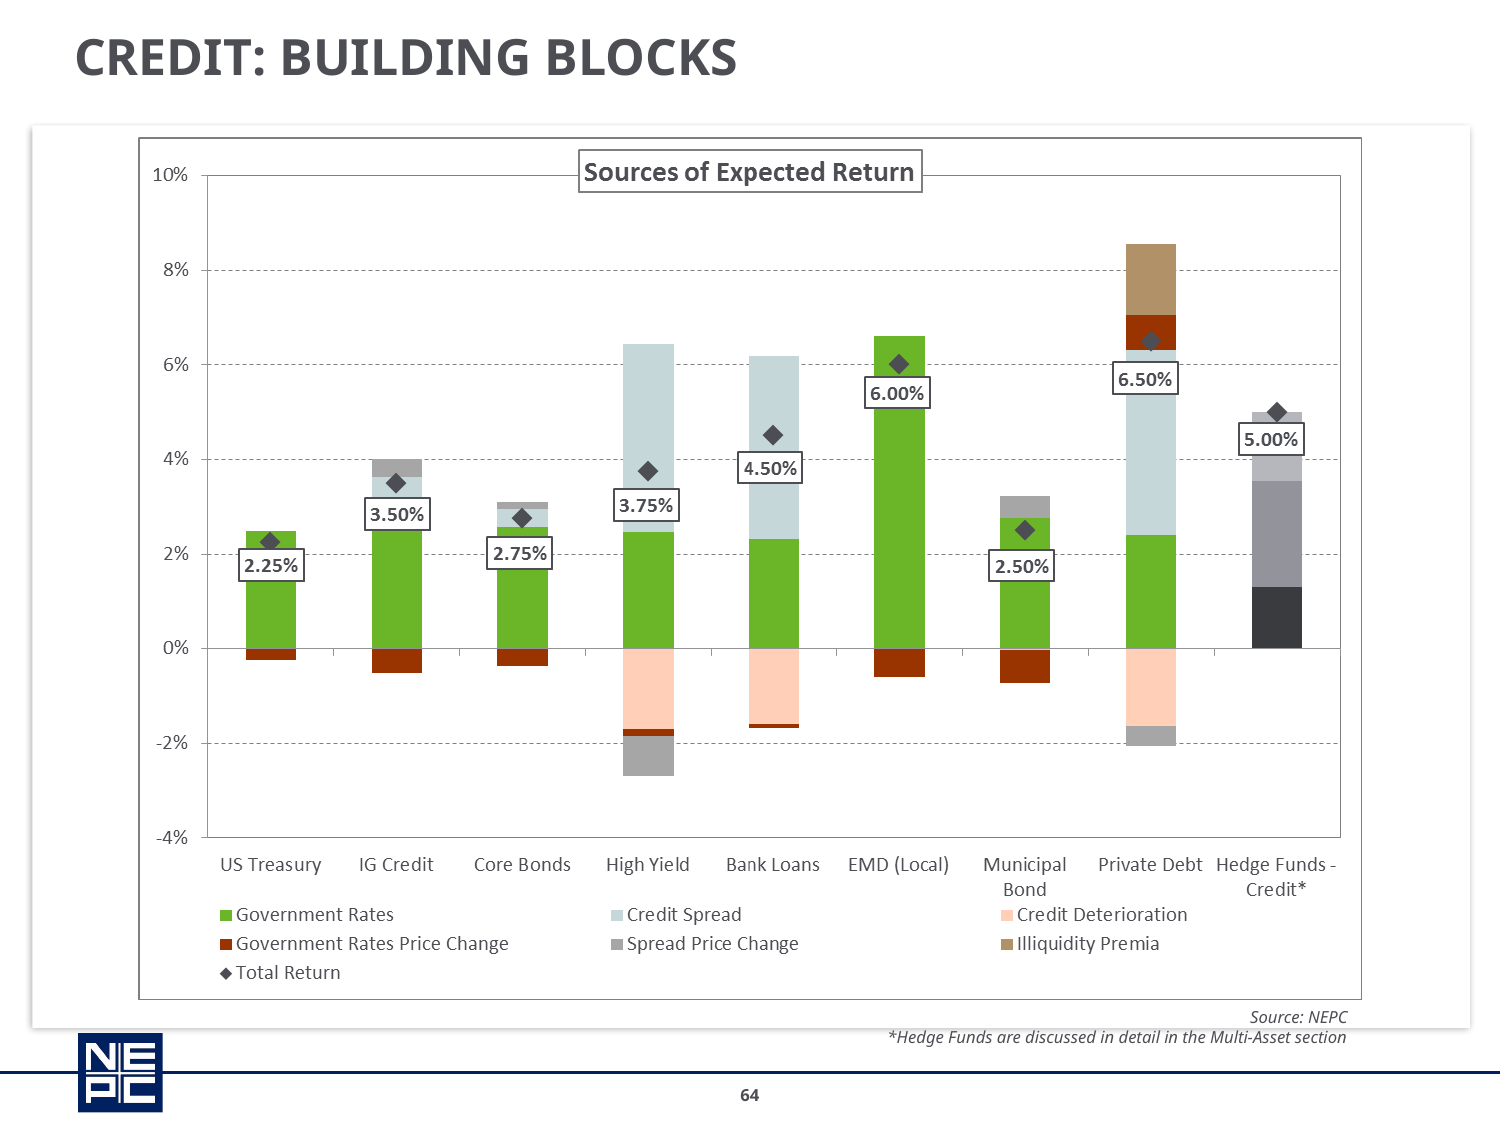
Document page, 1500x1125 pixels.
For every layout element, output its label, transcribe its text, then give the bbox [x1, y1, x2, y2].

slide_number 64 [575, 1077, 925, 1113]
picture [86, 1043, 155, 1103]
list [137, 137, 1363, 1001]
text_box Source: NEPC *Hedge Funds are discussed in detail in the Multi-Asset section [224, 1008, 1363, 1055]
title Credit: Building Blocks [59, 18, 1410, 88]
